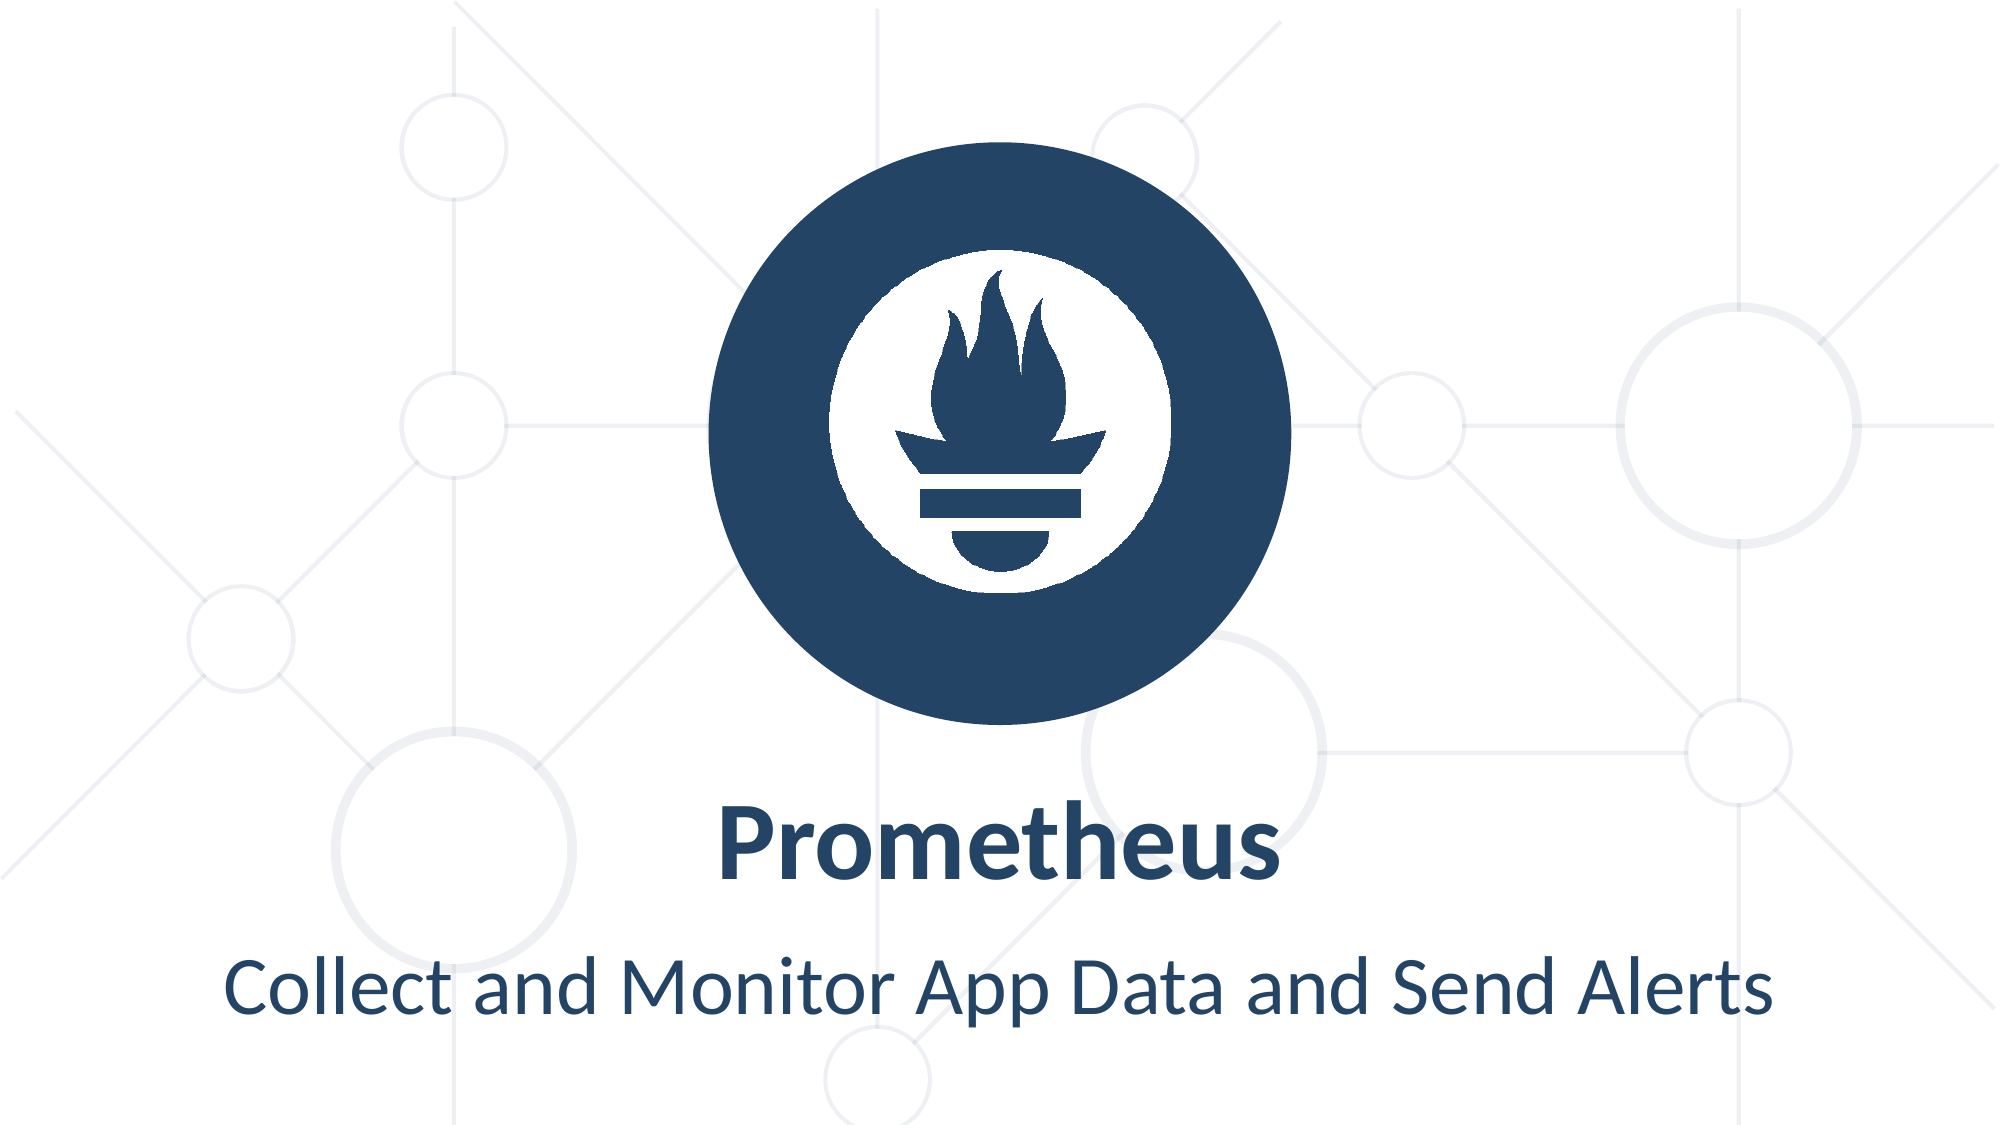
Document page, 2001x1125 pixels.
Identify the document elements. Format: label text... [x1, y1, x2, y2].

title Prometheus [100, 771, 1900, 898]
subtitle Collect and Monitor App Data and Send Alerts [100, 916, 1900, 1043]
picture [828, 250, 1172, 594]
